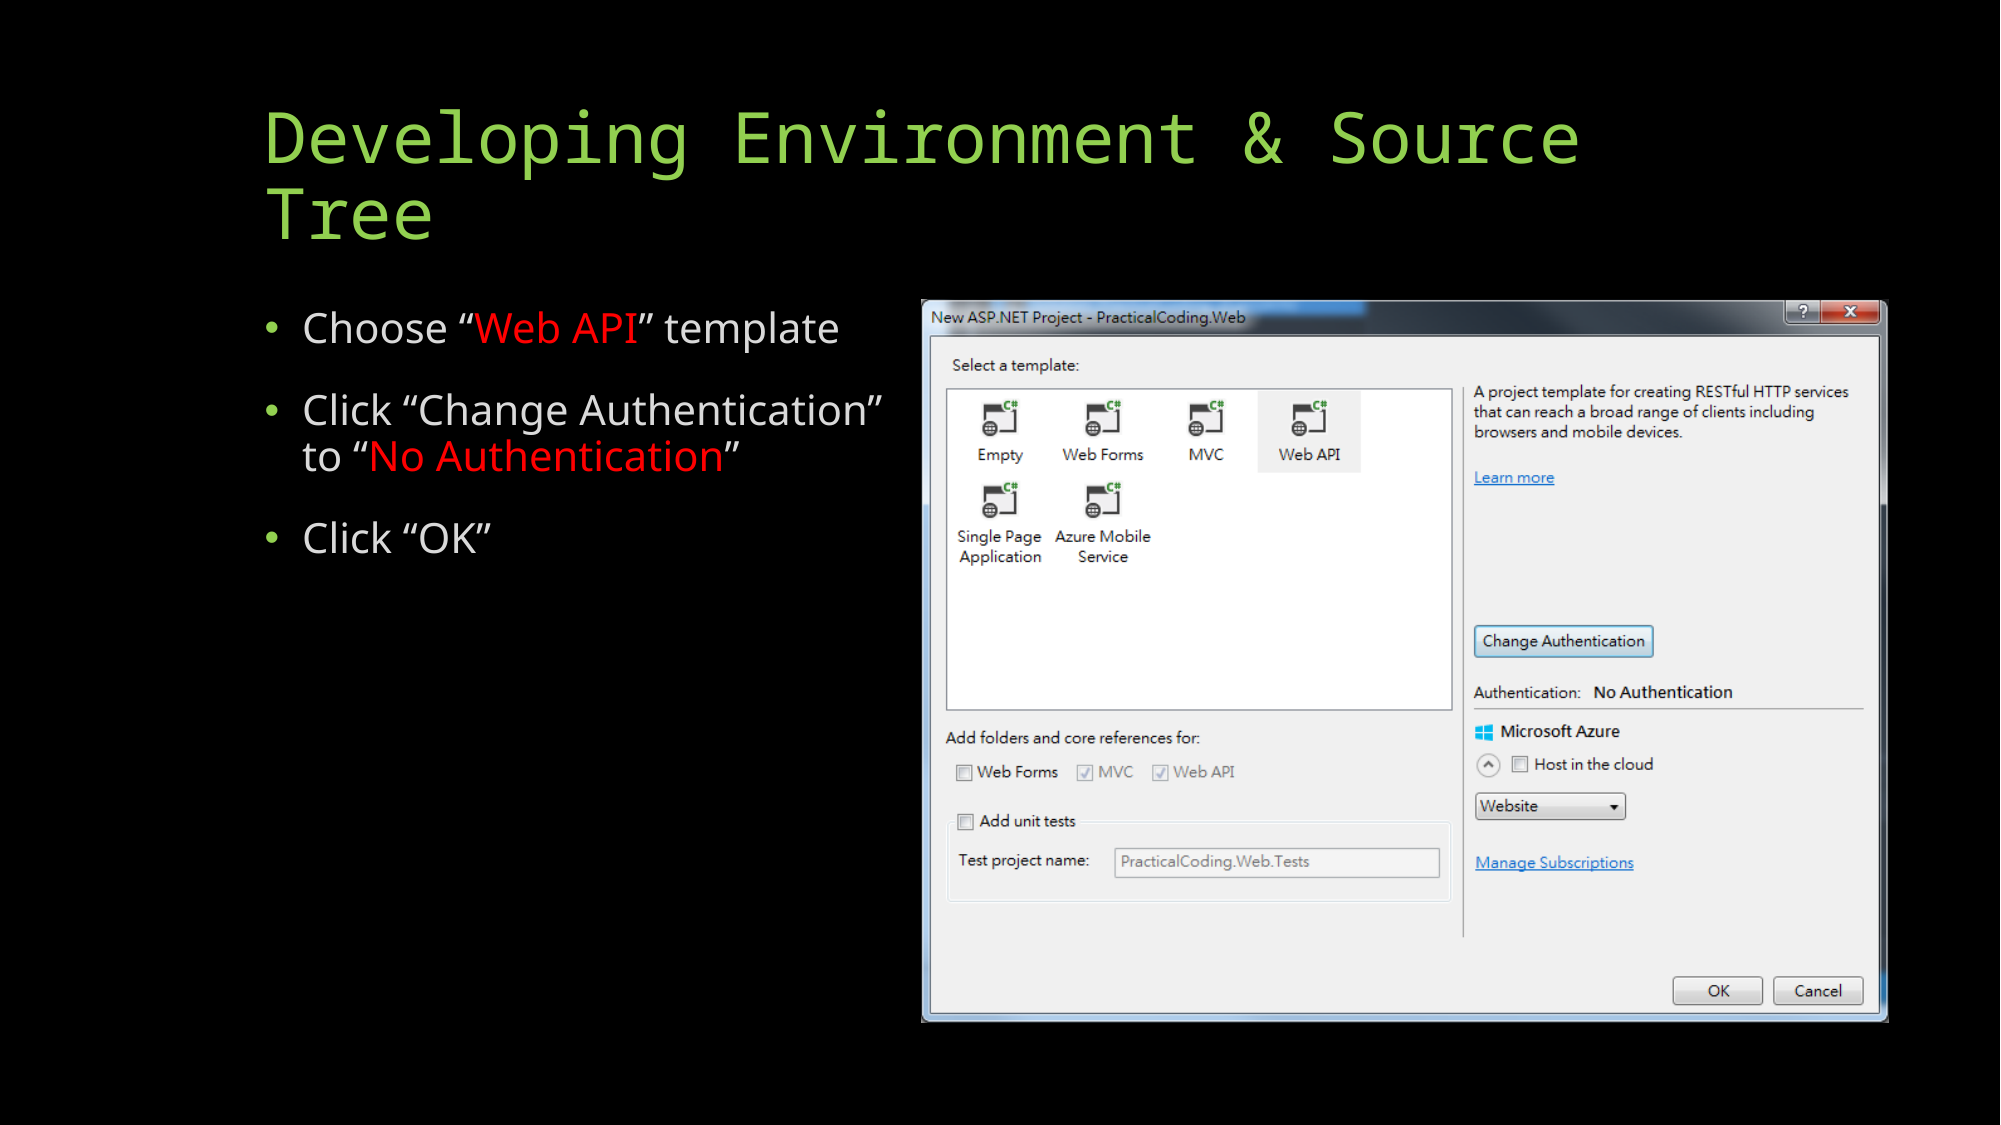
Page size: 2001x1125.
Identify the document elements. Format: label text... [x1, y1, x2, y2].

text_box Choose “Web API” template Click “Change Authentication” to “No Authentication” Click “OK” [249, 299, 918, 835]
picture [920, 299, 1889, 1023]
title Developing Environment & Source Tree [249, 75, 1750, 263]
